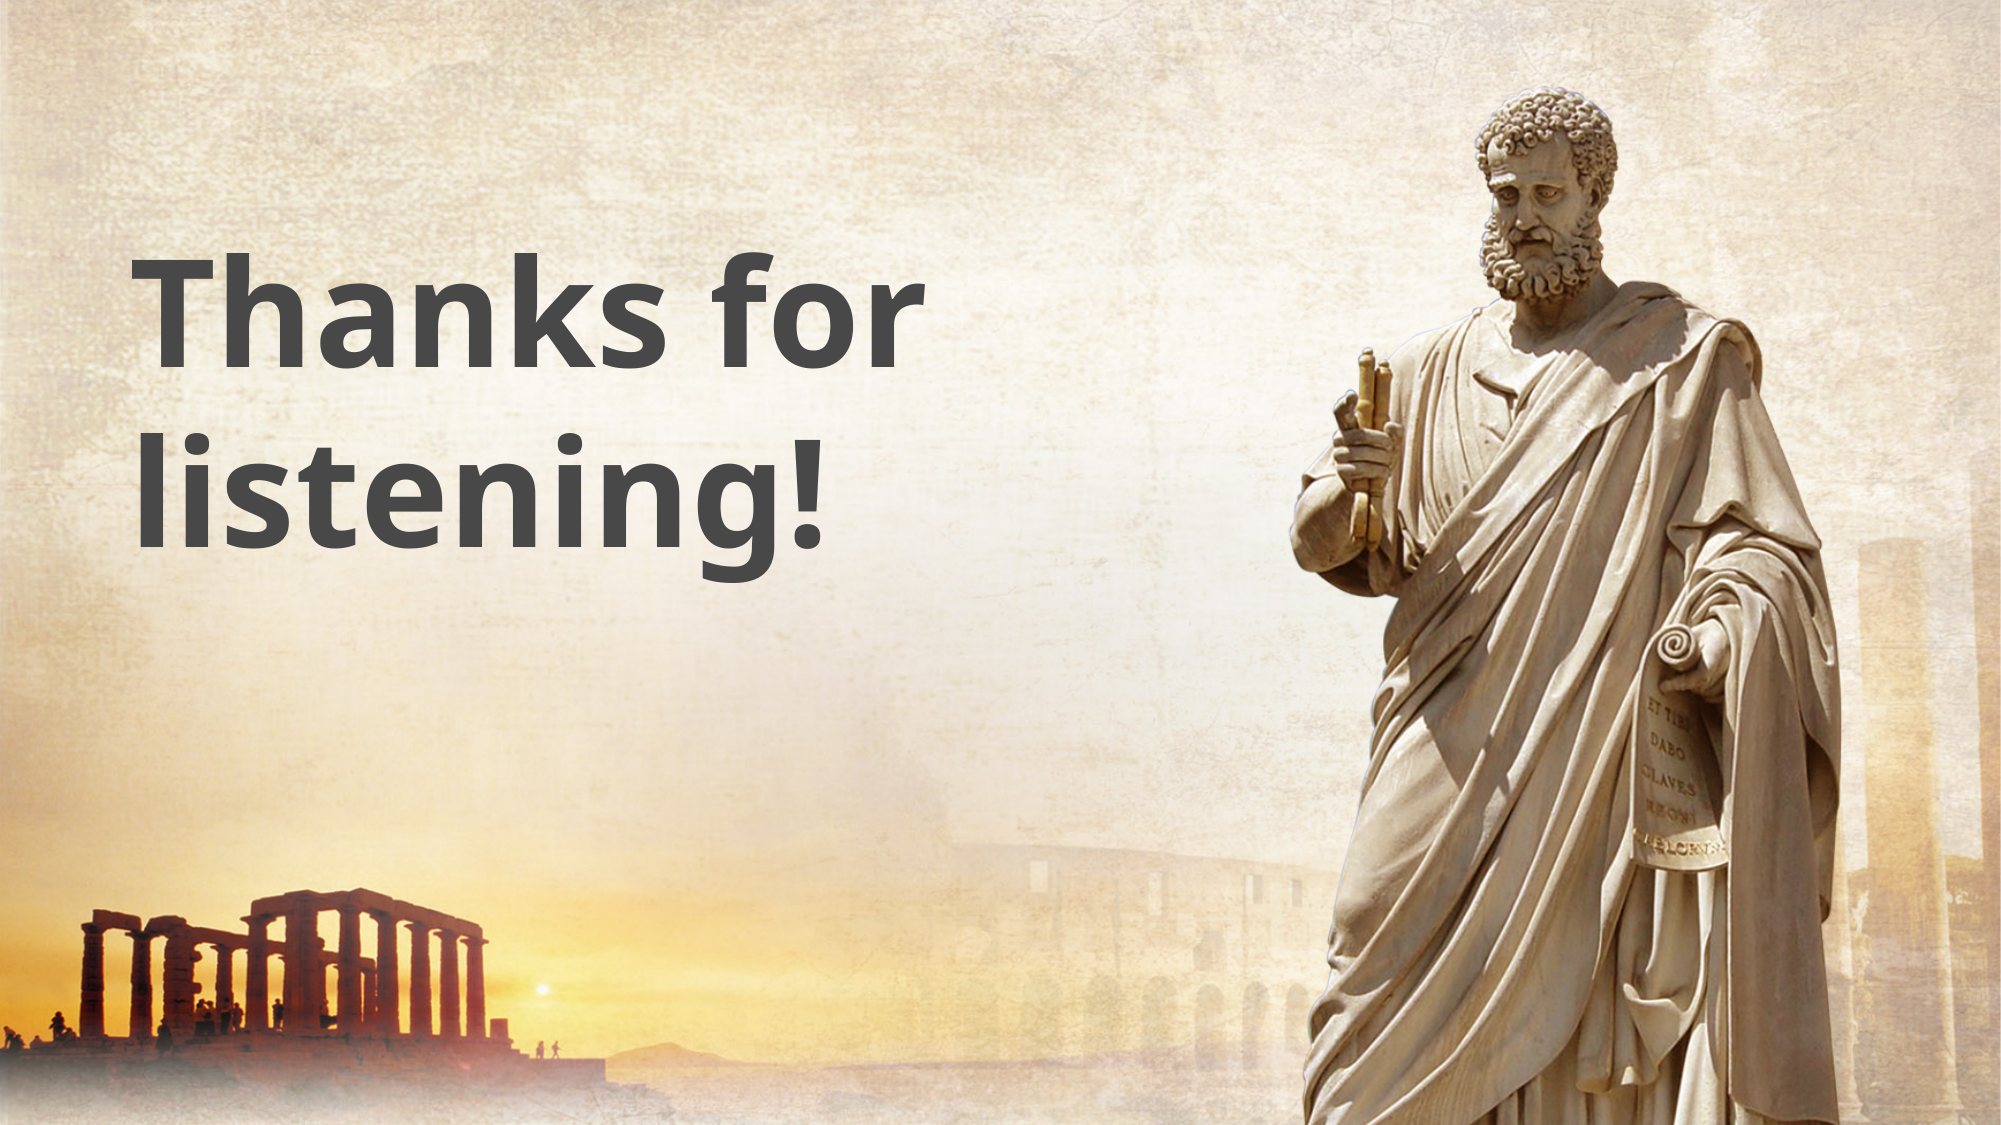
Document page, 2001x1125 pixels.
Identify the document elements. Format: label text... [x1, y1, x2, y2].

picture [0, 0, 2001, 1125]
text_box Thanks for listening! [114, 210, 1225, 585]
